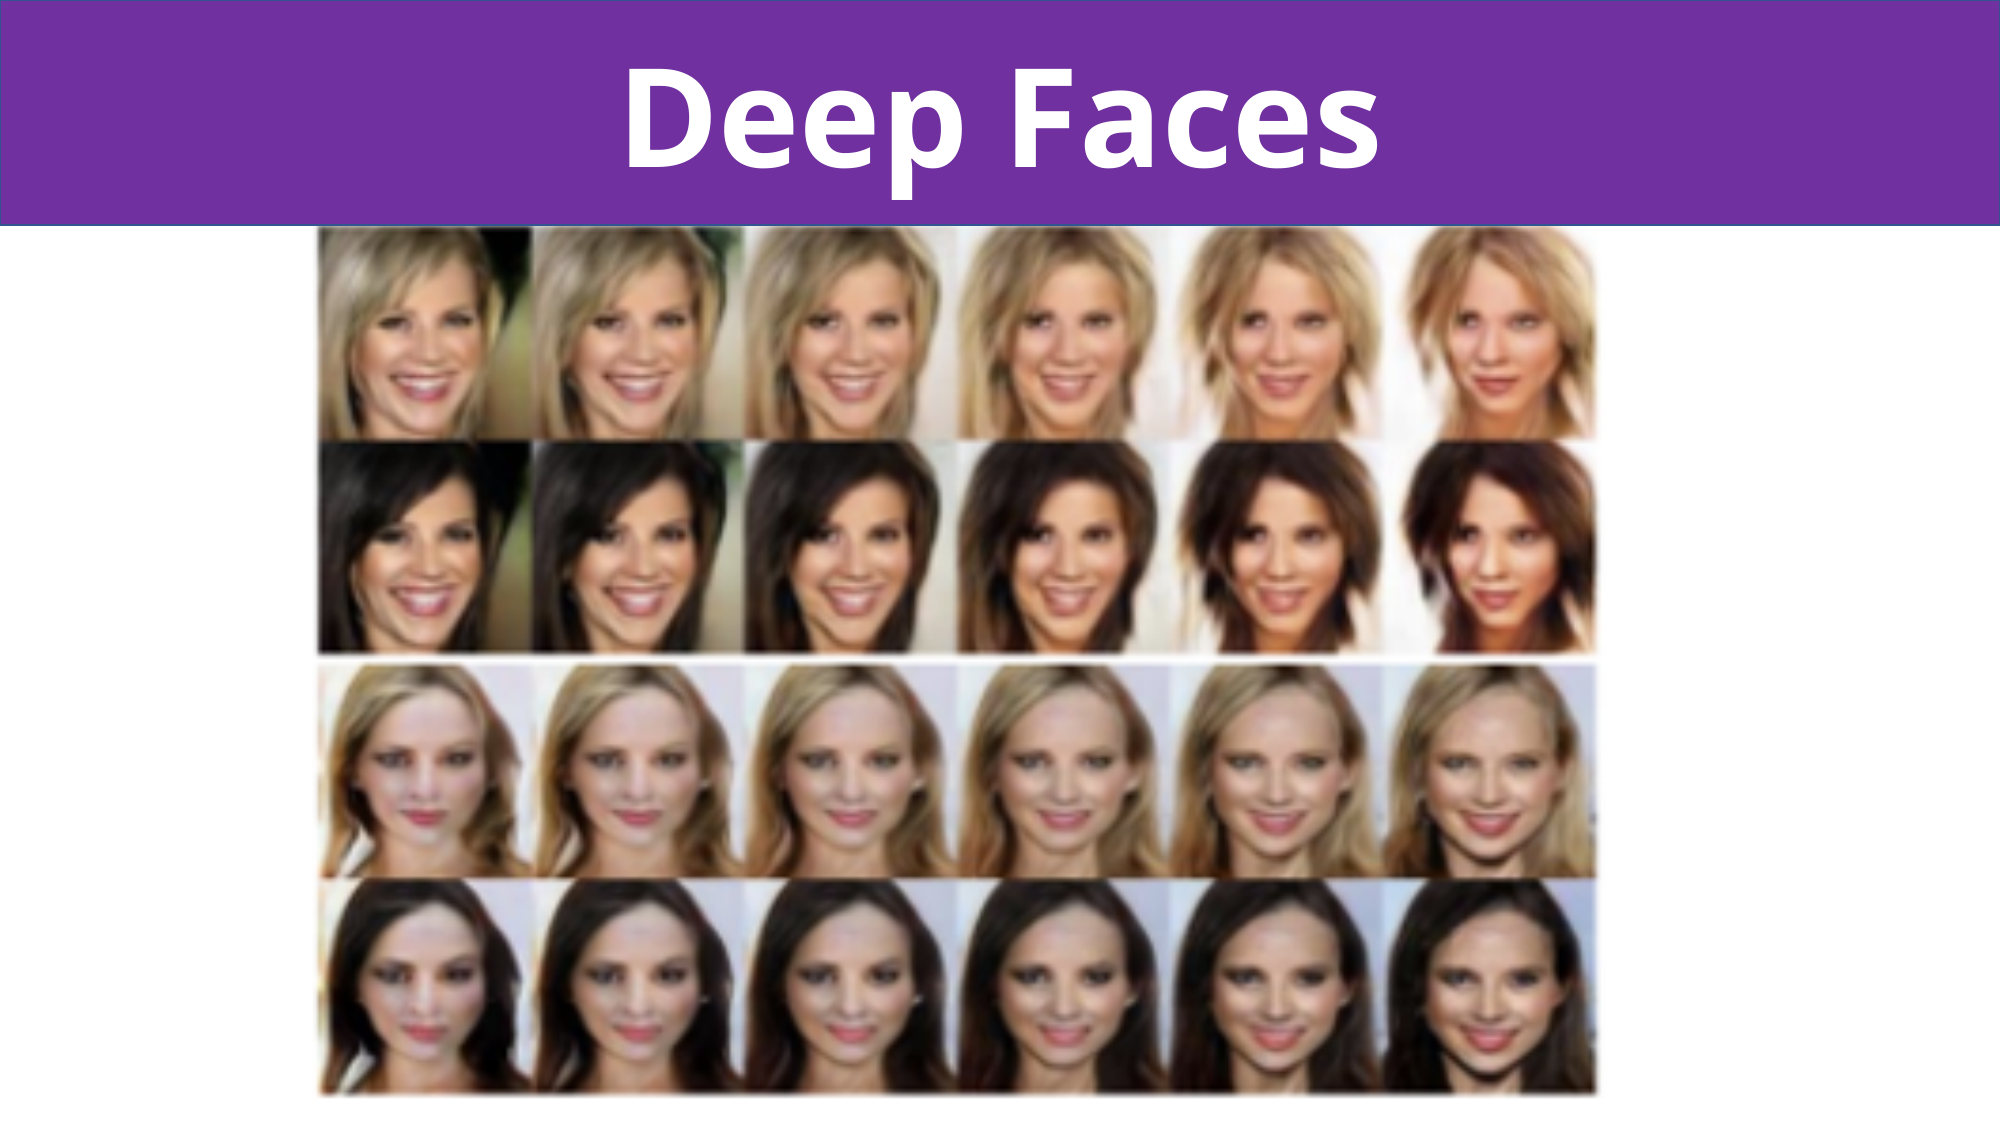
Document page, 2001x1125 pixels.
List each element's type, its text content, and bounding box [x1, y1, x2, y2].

text_box Deep Faces [0, 0, 2000, 226]
picture [304, 202, 1624, 1125]
